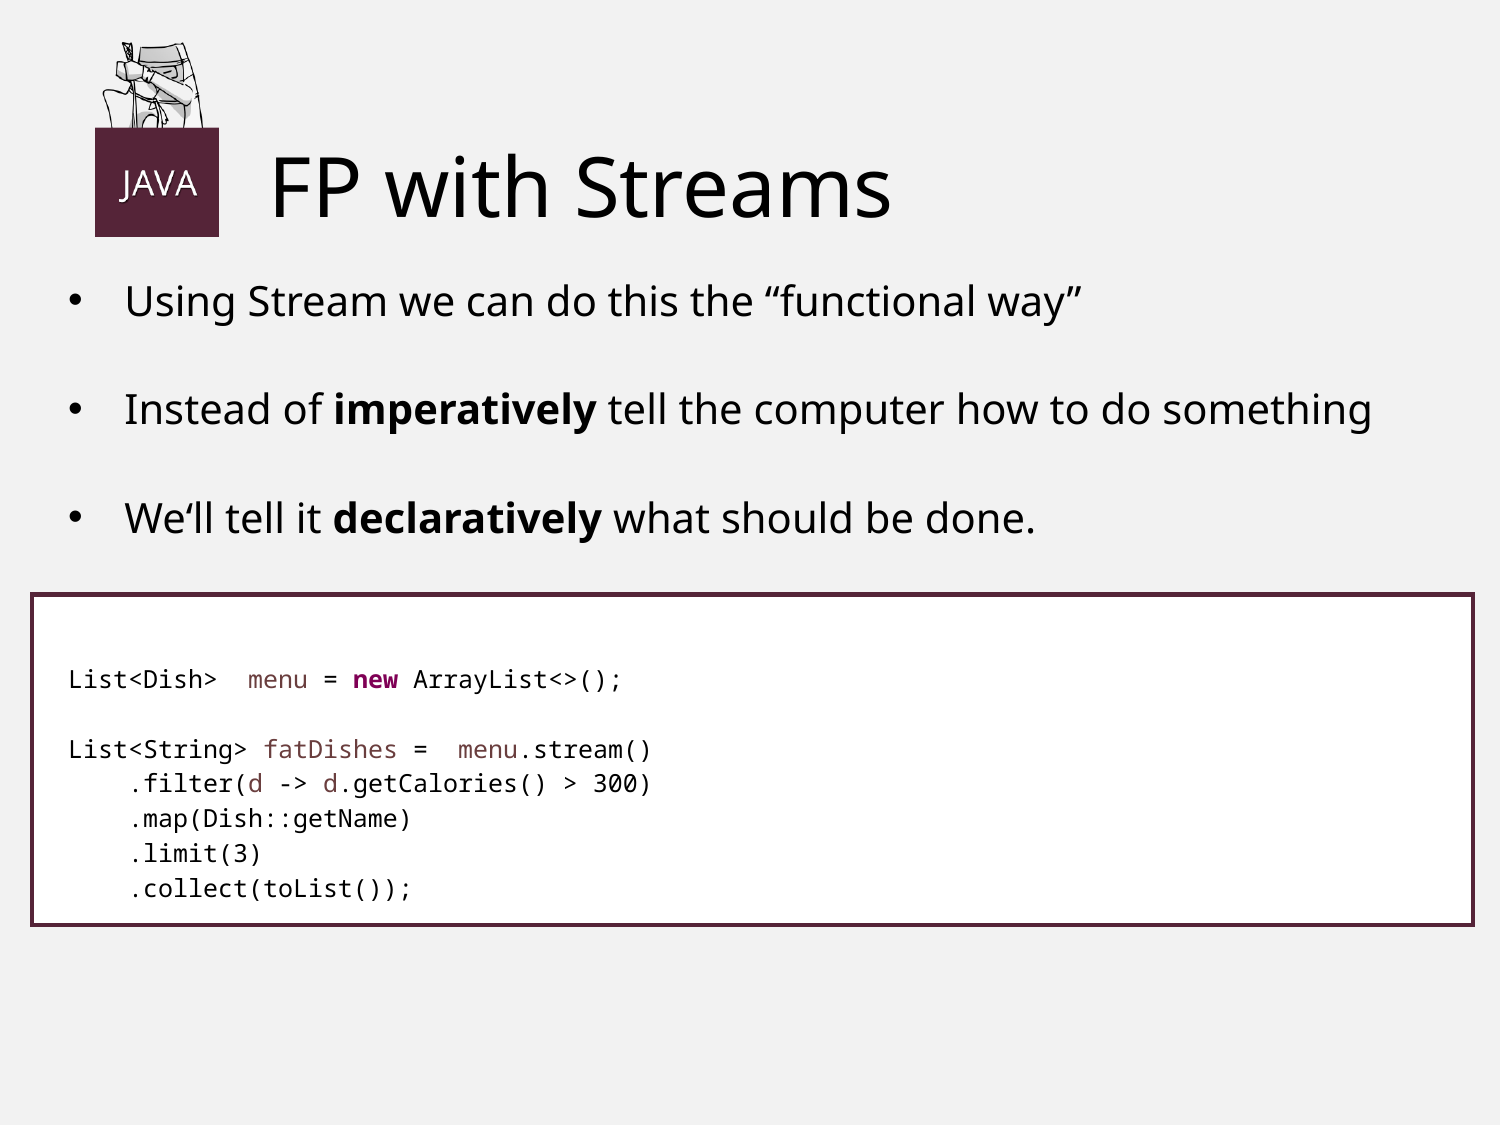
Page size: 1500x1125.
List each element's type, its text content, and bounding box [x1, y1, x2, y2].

picture [95, 42, 219, 238]
text_box [32, 594, 1474, 926]
text_box Using Stream we can do this the “functional way” Instead of imperatively tell the computer how to do something We‘ll tell it declaratively what should be done. List<Dish> menu = new ArrayList<>(); List<String> fatDishes = menu.stream() .filter(d -> d.getCalories() > 300) .map(Dish::getName) .limit(3) .collect(toList()); [53, 267, 1447, 693]
title FP with Streams [253, 90, 1500, 279]
